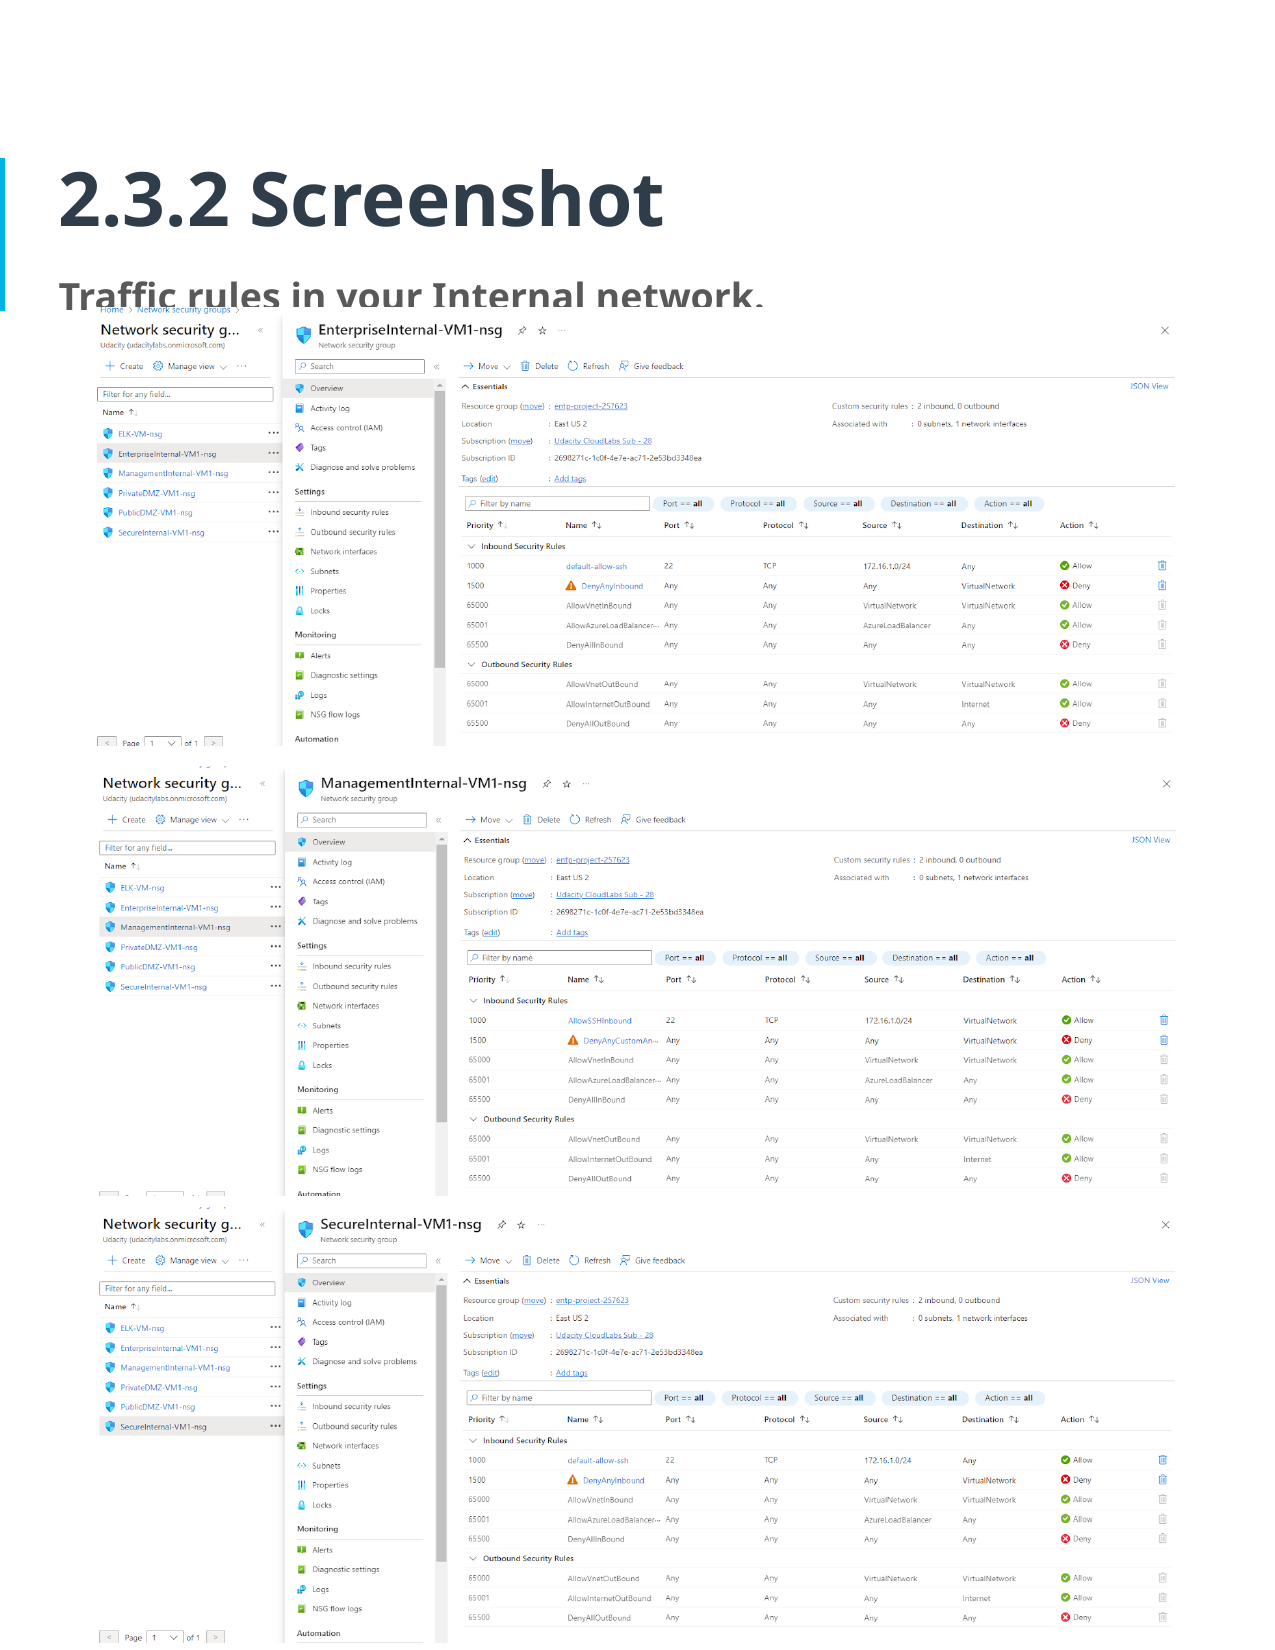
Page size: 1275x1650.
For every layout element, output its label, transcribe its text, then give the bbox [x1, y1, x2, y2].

picture [90, 766, 1185, 1196]
picture [90, 307, 1185, 746]
title 2.3.2 Screenshot Traffic rules in your Internal network. [43, 142, 1232, 327]
picture [90, 1206, 1185, 1644]
